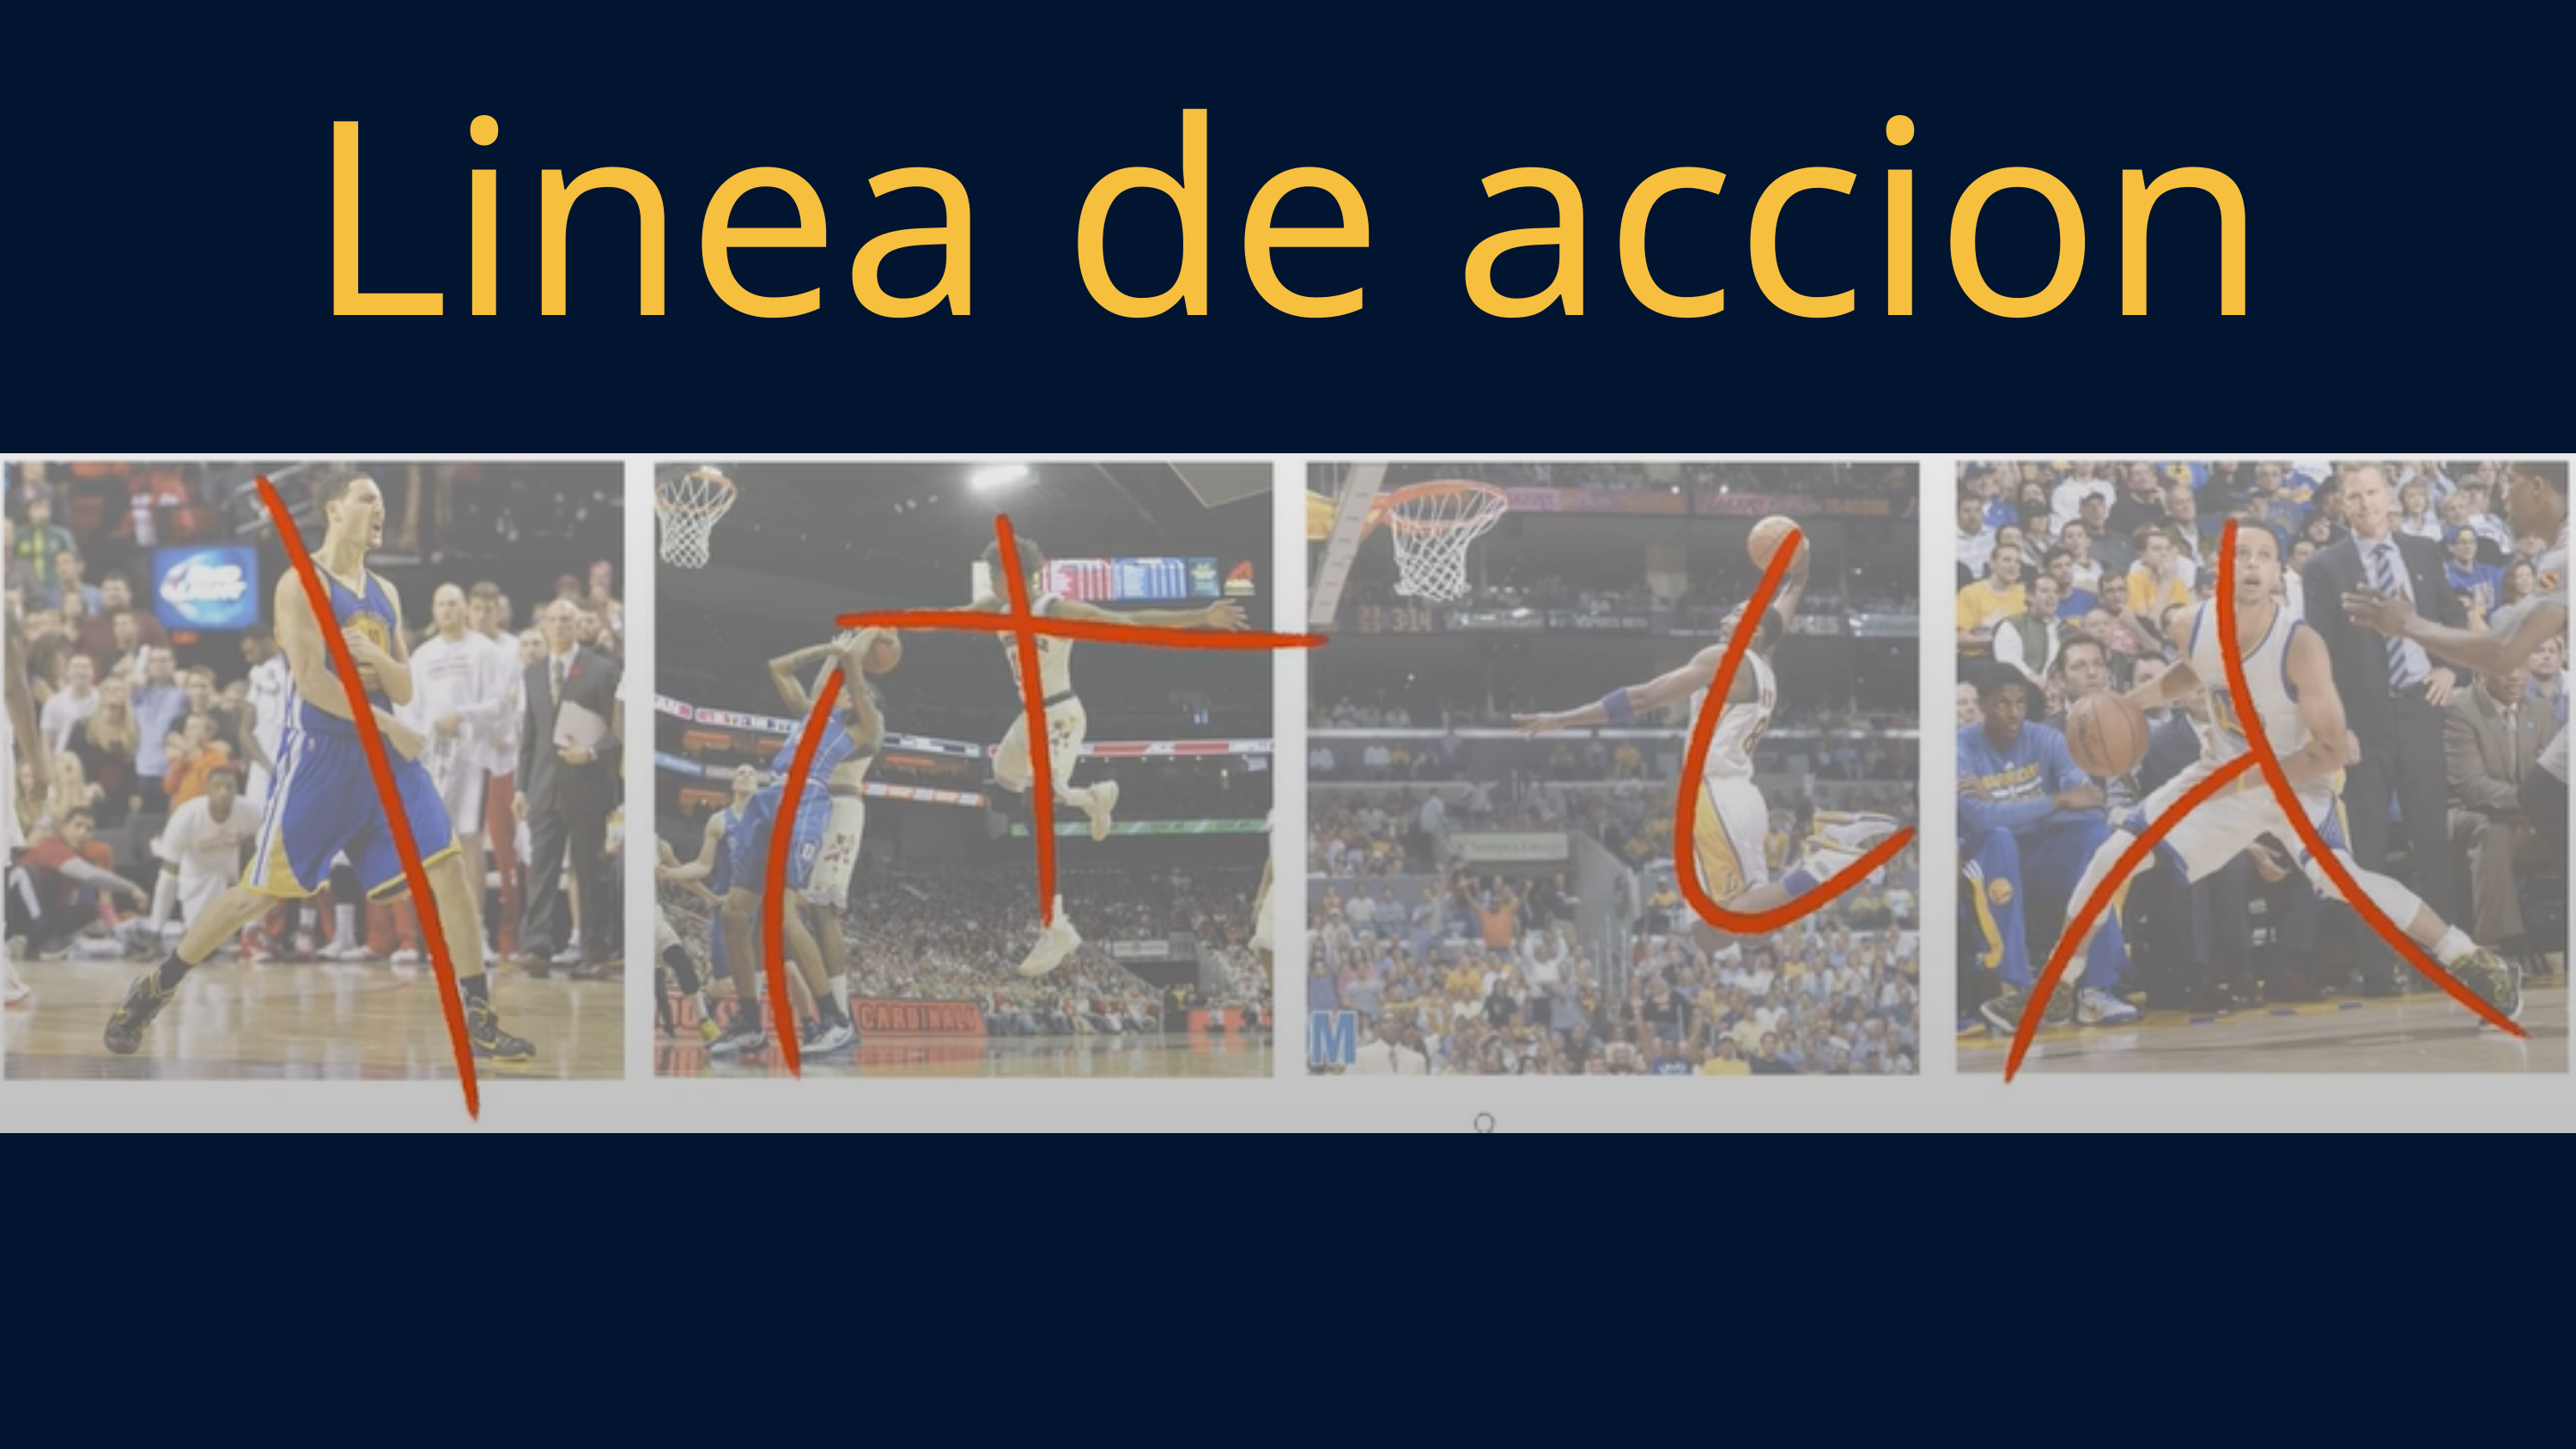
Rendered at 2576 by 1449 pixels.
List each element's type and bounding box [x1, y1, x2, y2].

text_box [38, 45, 2537, 513]
text_box [0, 453, 2576, 1133]
